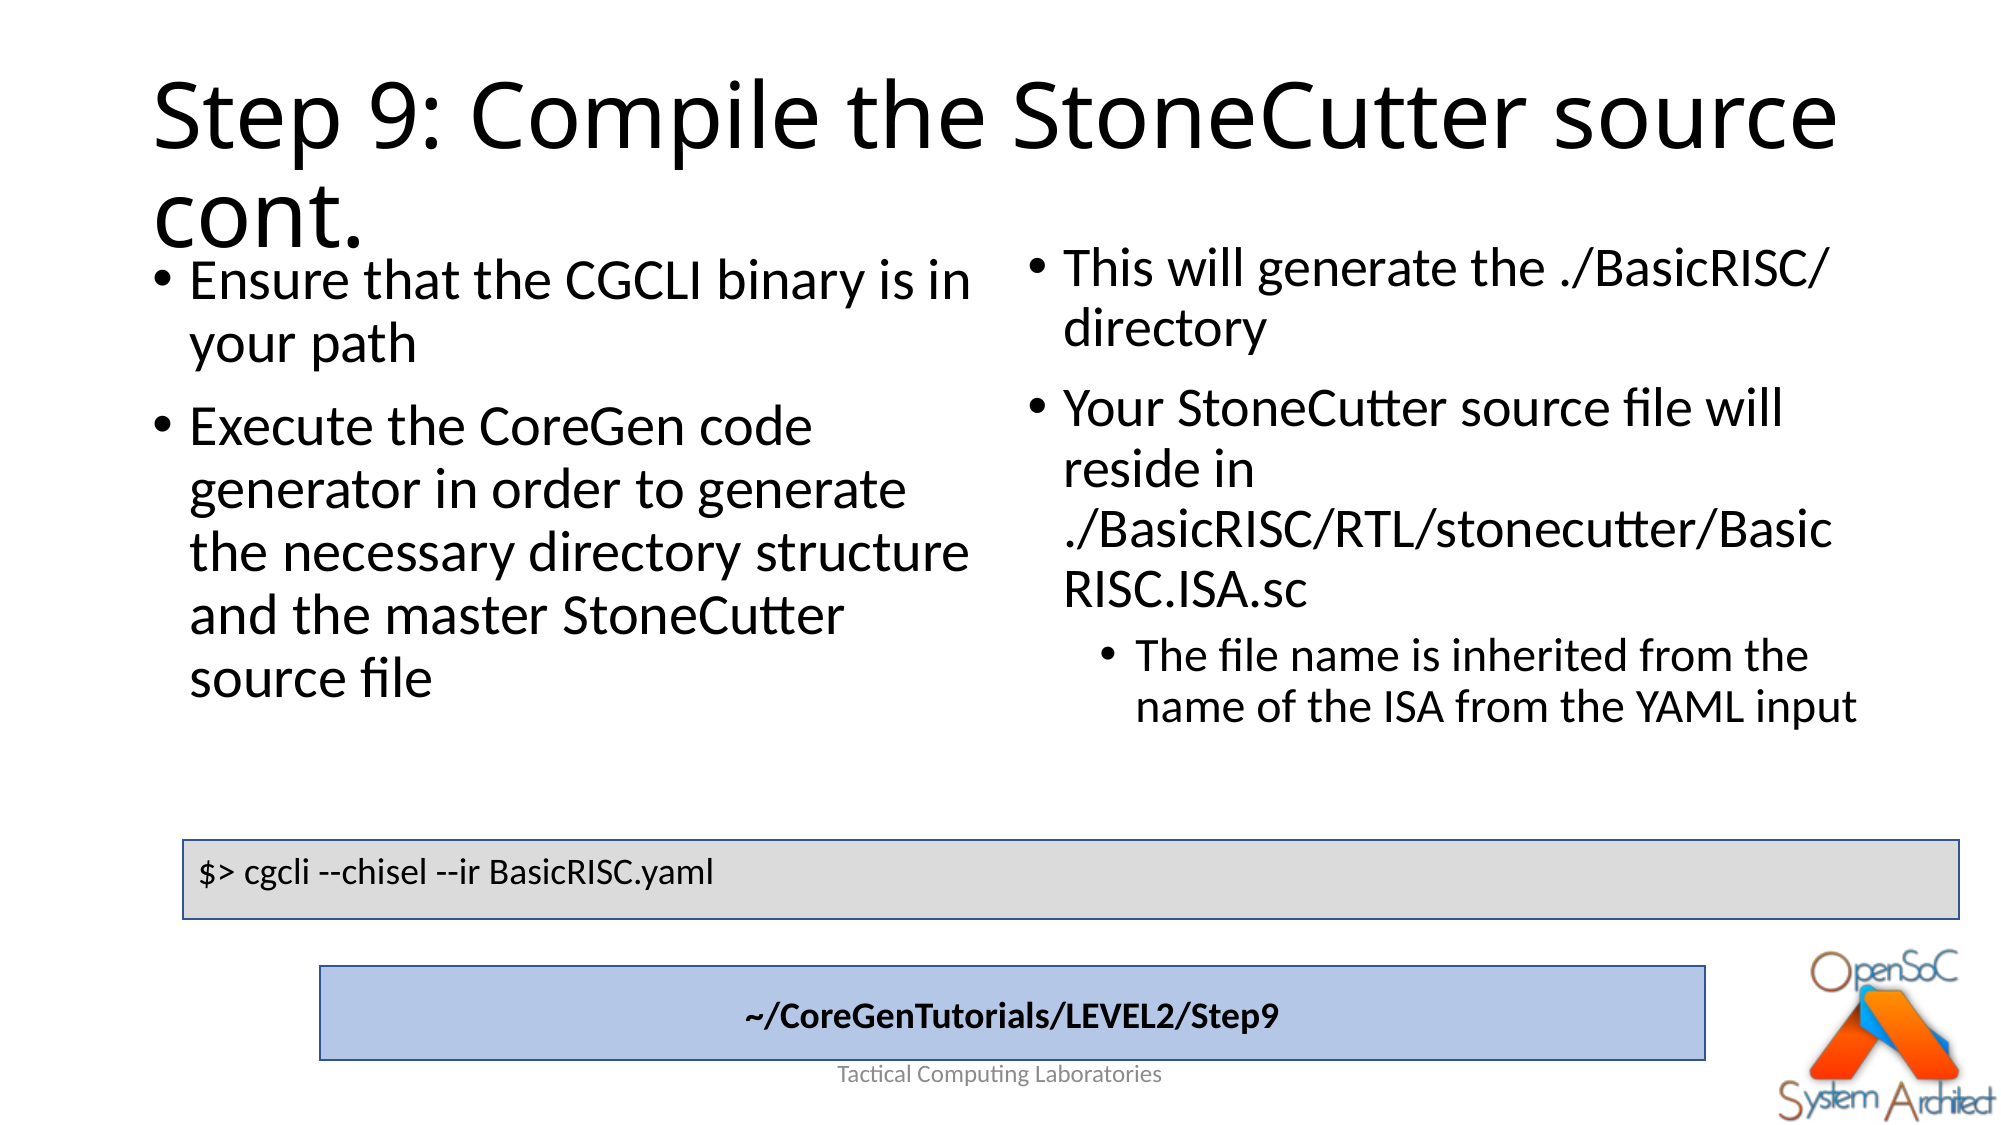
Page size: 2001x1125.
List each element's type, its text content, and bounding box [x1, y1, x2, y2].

title Step 9: Compile the StoneCutter source cont. [137, 59, 1863, 278]
text_box ~/CoreGenTutorials/LEVEL2/Step9 [319, 965, 1706, 1061]
picture [1775, 946, 2000, 1125]
text_box $> cgcli --chisel --ir BasicRISC.yaml [182, 839, 1960, 920]
text_box This will generate the ./BasicRISC/ directory Your StoneCutter source file will reside in ./BasicRISC/RTL/stonecutter/BasicRISC.ISA.sc The file name is inherited from the name of the ISA from the YAML input [1012, 230, 1875, 793]
footer Tactical Computing Laboratories [662, 1061, 1338, 1103]
list Ensure that the CGCLI binary is in your path Execute the CoreGen code generator in order to generate the necessary directory structure and the master StoneCutter source file [137, 241, 1000, 948]
